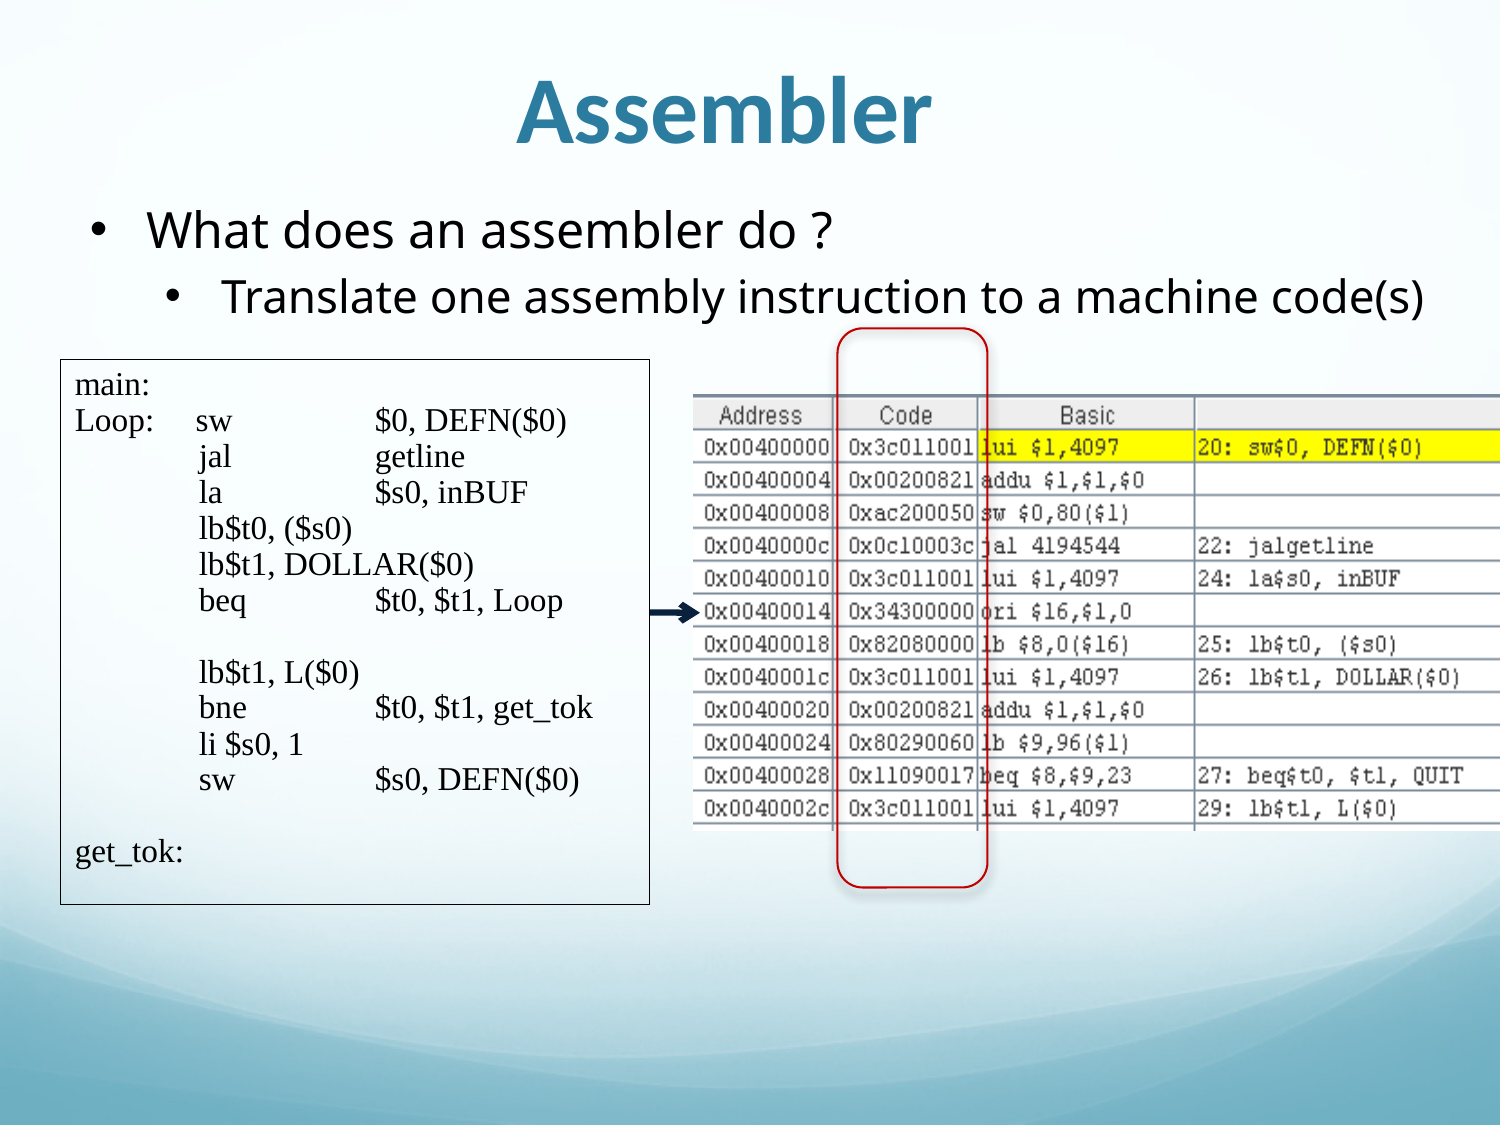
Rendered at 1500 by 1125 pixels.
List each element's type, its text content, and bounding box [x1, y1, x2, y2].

text_box What does an assembler do ? Translate one assembly instruction to a machine code(s) [74, 191, 1457, 320]
text_box main: Loop: sw $0, DEFN($0) jal getline la $s0, inBUF lb $t0, ($s0) lb $t1, DOLLAR($0) beq $t0, $t1, Loop lb $t1, L($0) bne $t0, $t1, get_tok li $s0, 1 sw $s0, DEFN($0) get_tok: [60, 359, 650, 905]
text_box Assembler [24, 40, 1425, 169]
picture [0, 0, 1500, 1125]
text_box [836, 327, 989, 390]
text_box [836, 846, 989, 889]
